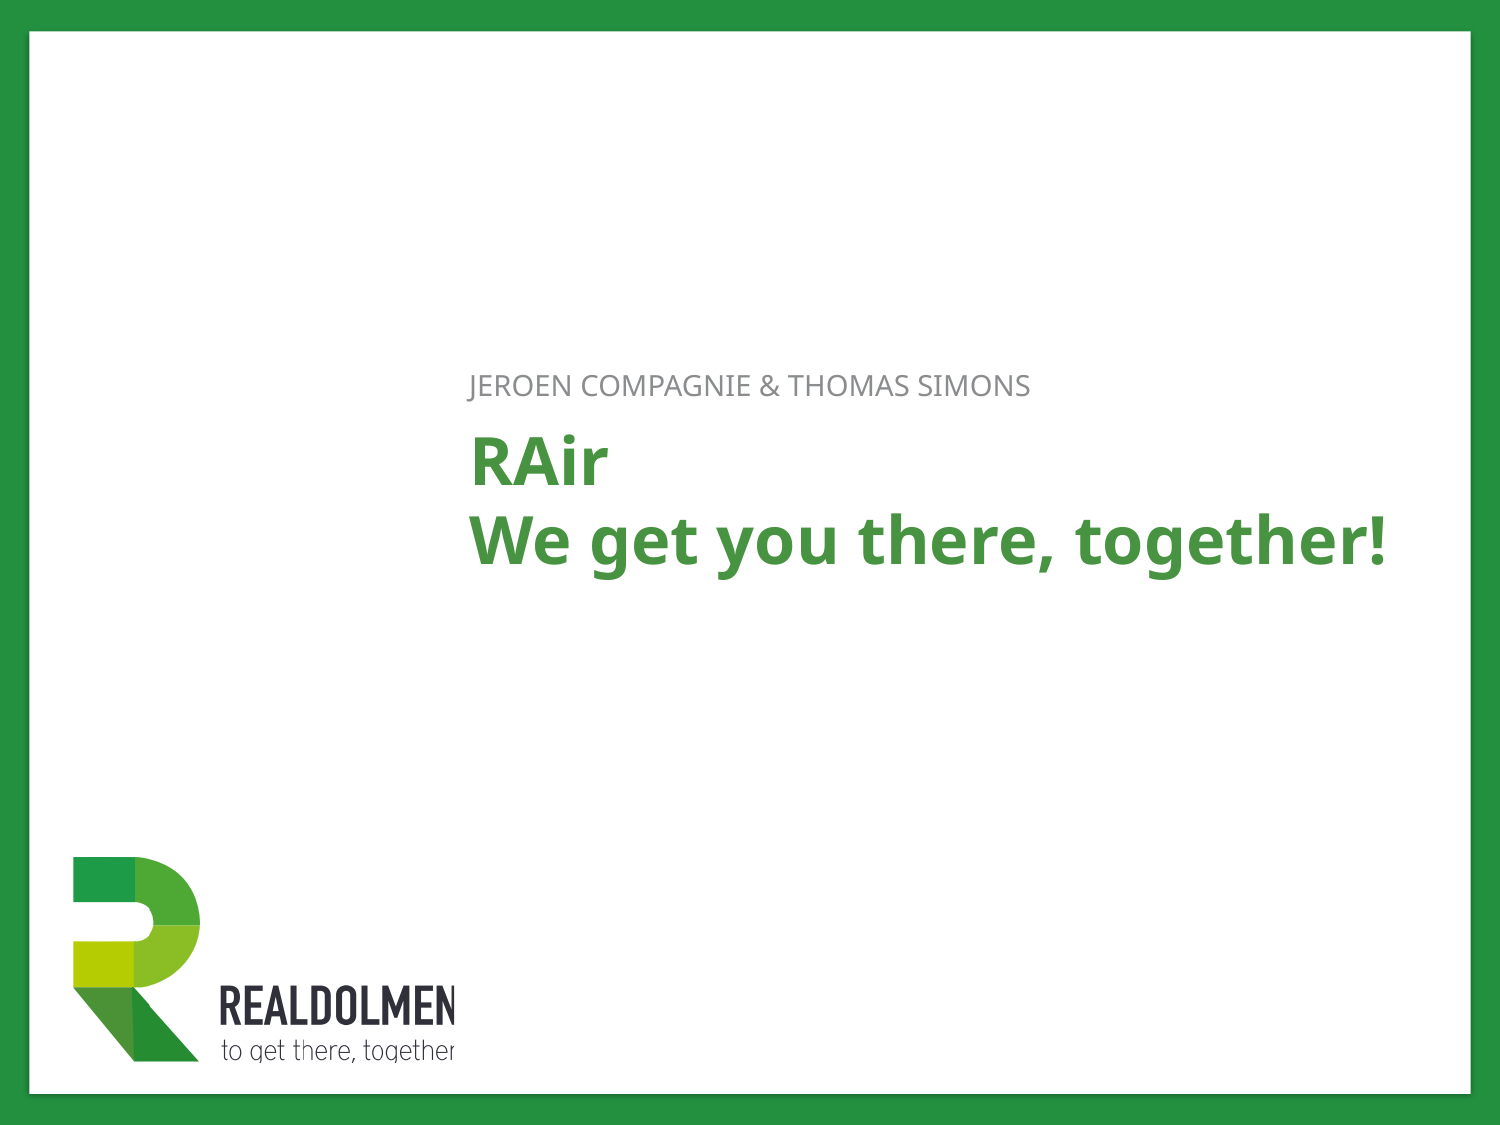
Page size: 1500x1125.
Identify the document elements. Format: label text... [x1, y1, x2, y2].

subtitle Jeroen compagnie & Thomas simons [454, 265, 1424, 410]
title RAir We get you there, together! [454, 410, 1424, 787]
